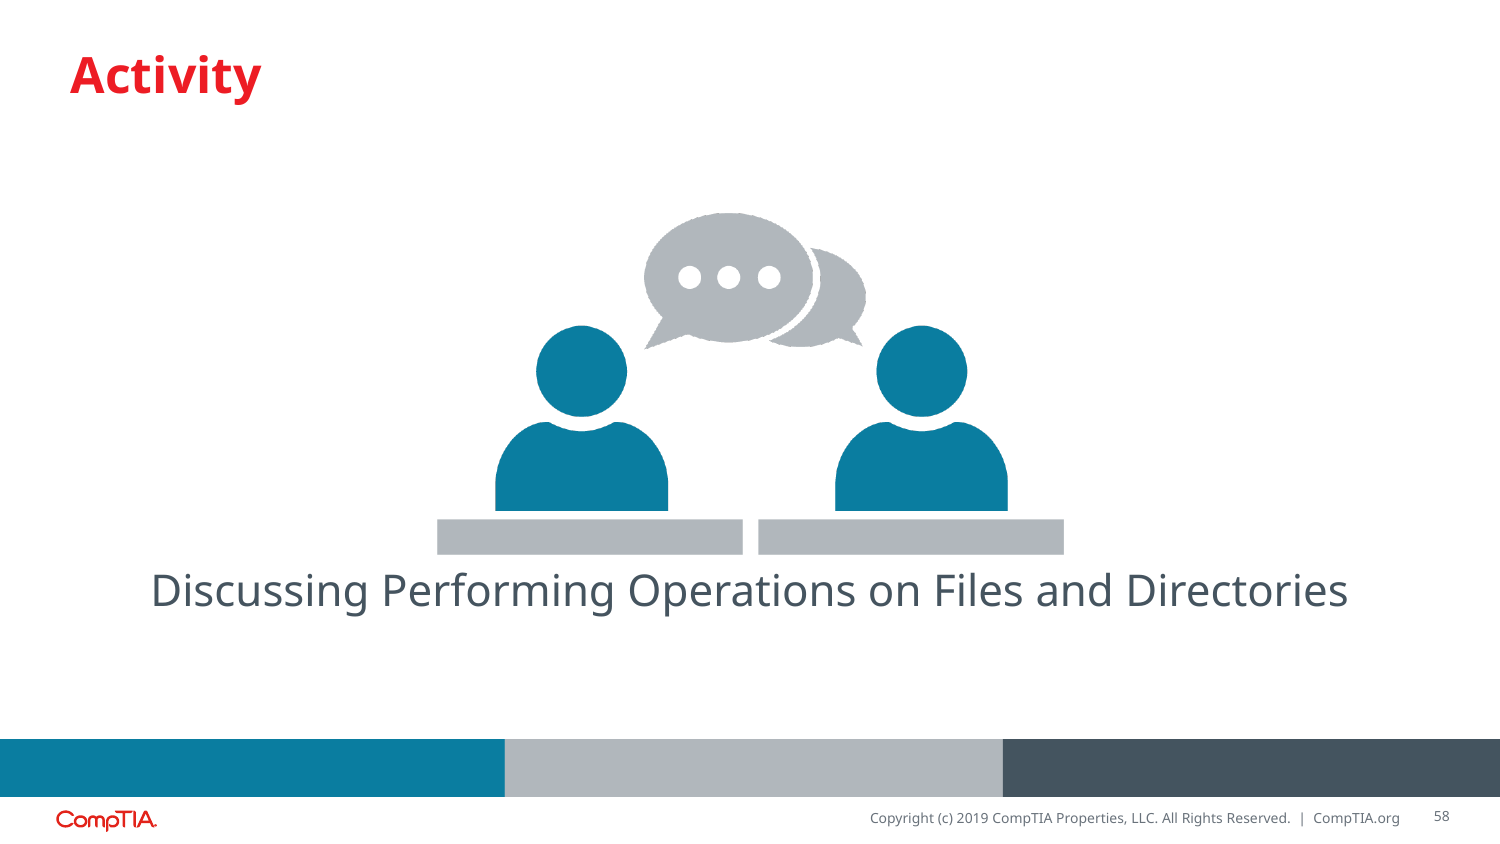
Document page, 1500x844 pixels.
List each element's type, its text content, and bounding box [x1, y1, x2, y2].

slide_number 58 [1407, 800, 1450, 835]
list Discussing Performing Operations on Files and Directories [0, 555, 1500, 631]
picture [505, 739, 1500, 797]
picture [435, 211, 1064, 555]
